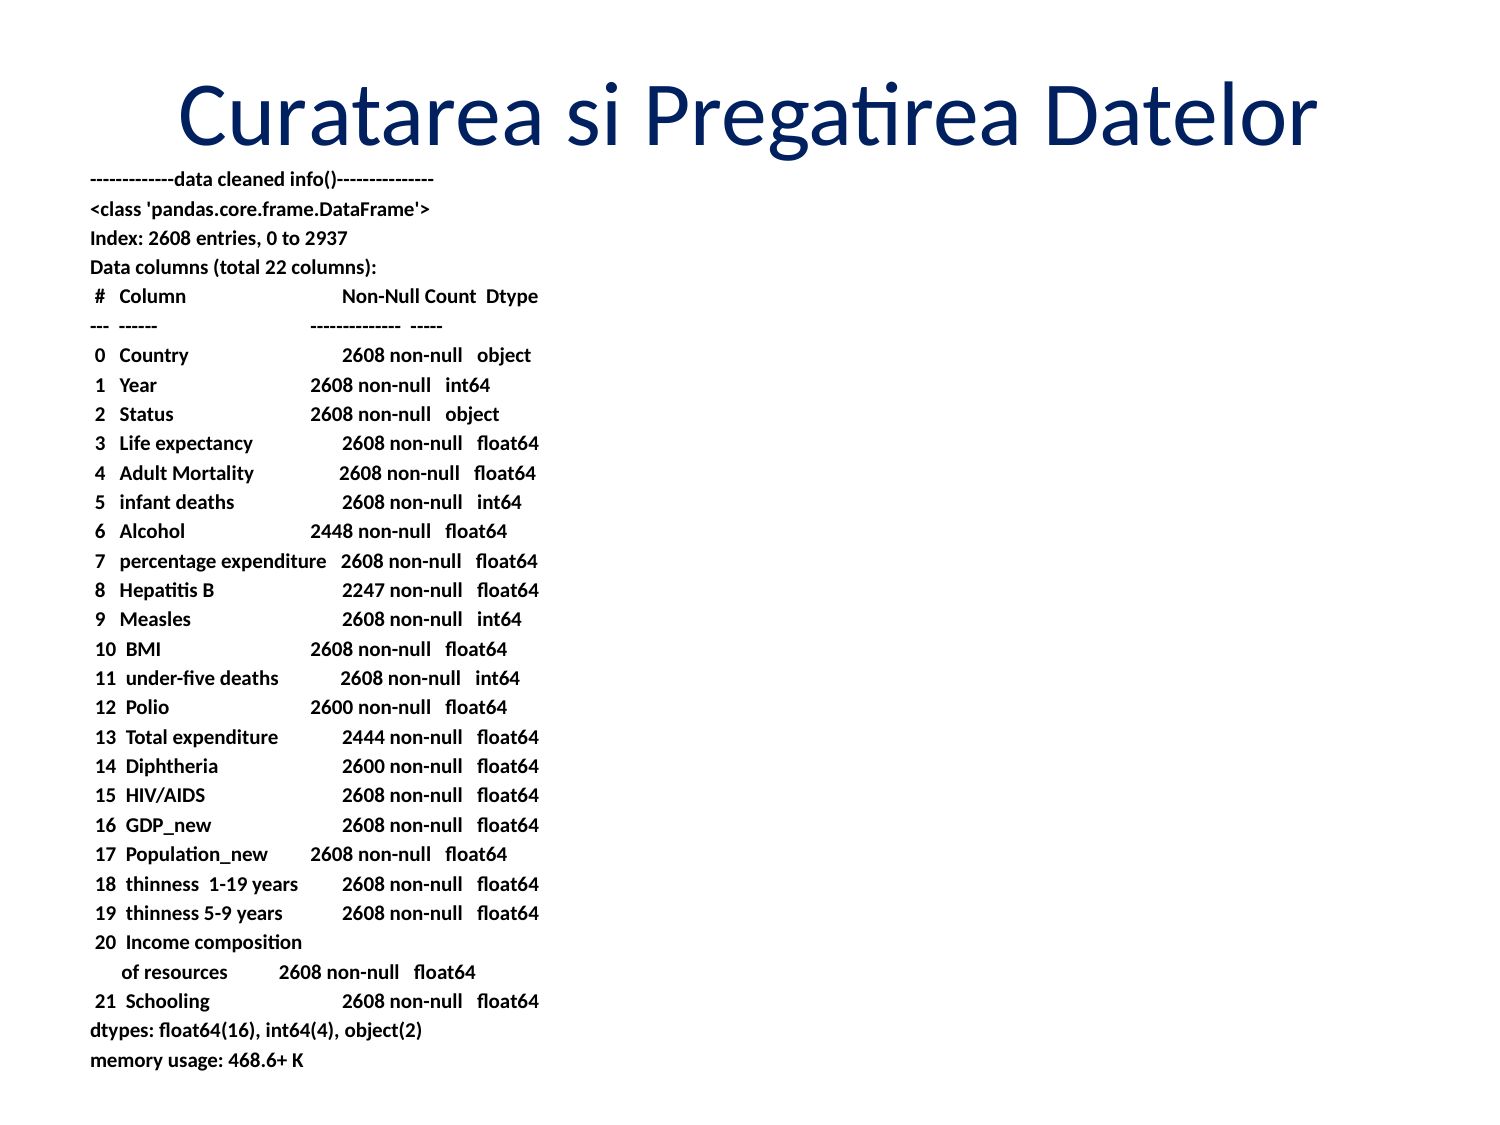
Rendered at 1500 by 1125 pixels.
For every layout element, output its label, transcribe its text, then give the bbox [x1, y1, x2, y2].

title Curatarea si Pregatirea Datelor [75, 45, 1425, 158]
list -------------data cleaned info()--------------- <class 'pandas.core.frame.DataFrame'> Index: 2608 entries, 0 to 2937 Data columns (total 22 columns): # Column Non-Null Count Dtype --- ------ -------------- ----- 0 Country 2608 non-null object 1 Year 2608 non-null int64 2 Status 2608 non-null object 3 Life expectancy 2608 non-null float64 4 Adult Mortality 2608 non-null float64 5 infant deaths 2608 non-null int64 6 Alcohol 2448 non-null float64 7 percentage expenditure 2608 non-null float64 8 Hepatitis B 2247 non-null float64 9 Measles 2608 non-null int64 10 BMI 2608 non-null float64 11 under-five deaths 2608 non-null int64 12 Polio 2600 non-null float64 13 Total expenditure 2444 non-null float64 14 Diphtheria 2600 non-null float64 15 HIV/AIDS 2608 non-null float64 16 GDP_new 2608 non-null float64 17 Population_new 2608 non-null float64 18 thinness 1-19 years 2608 non-null float64 19 thinness 5-9 years 2608 non-null float64 20 Income composition of resources 2608 non-null float64 21 Schooling 2608 non-null float64 dtypes: float64(16), int64(4), object(2) memory usage: 468.6+ K [75, 158, 1425, 1109]
